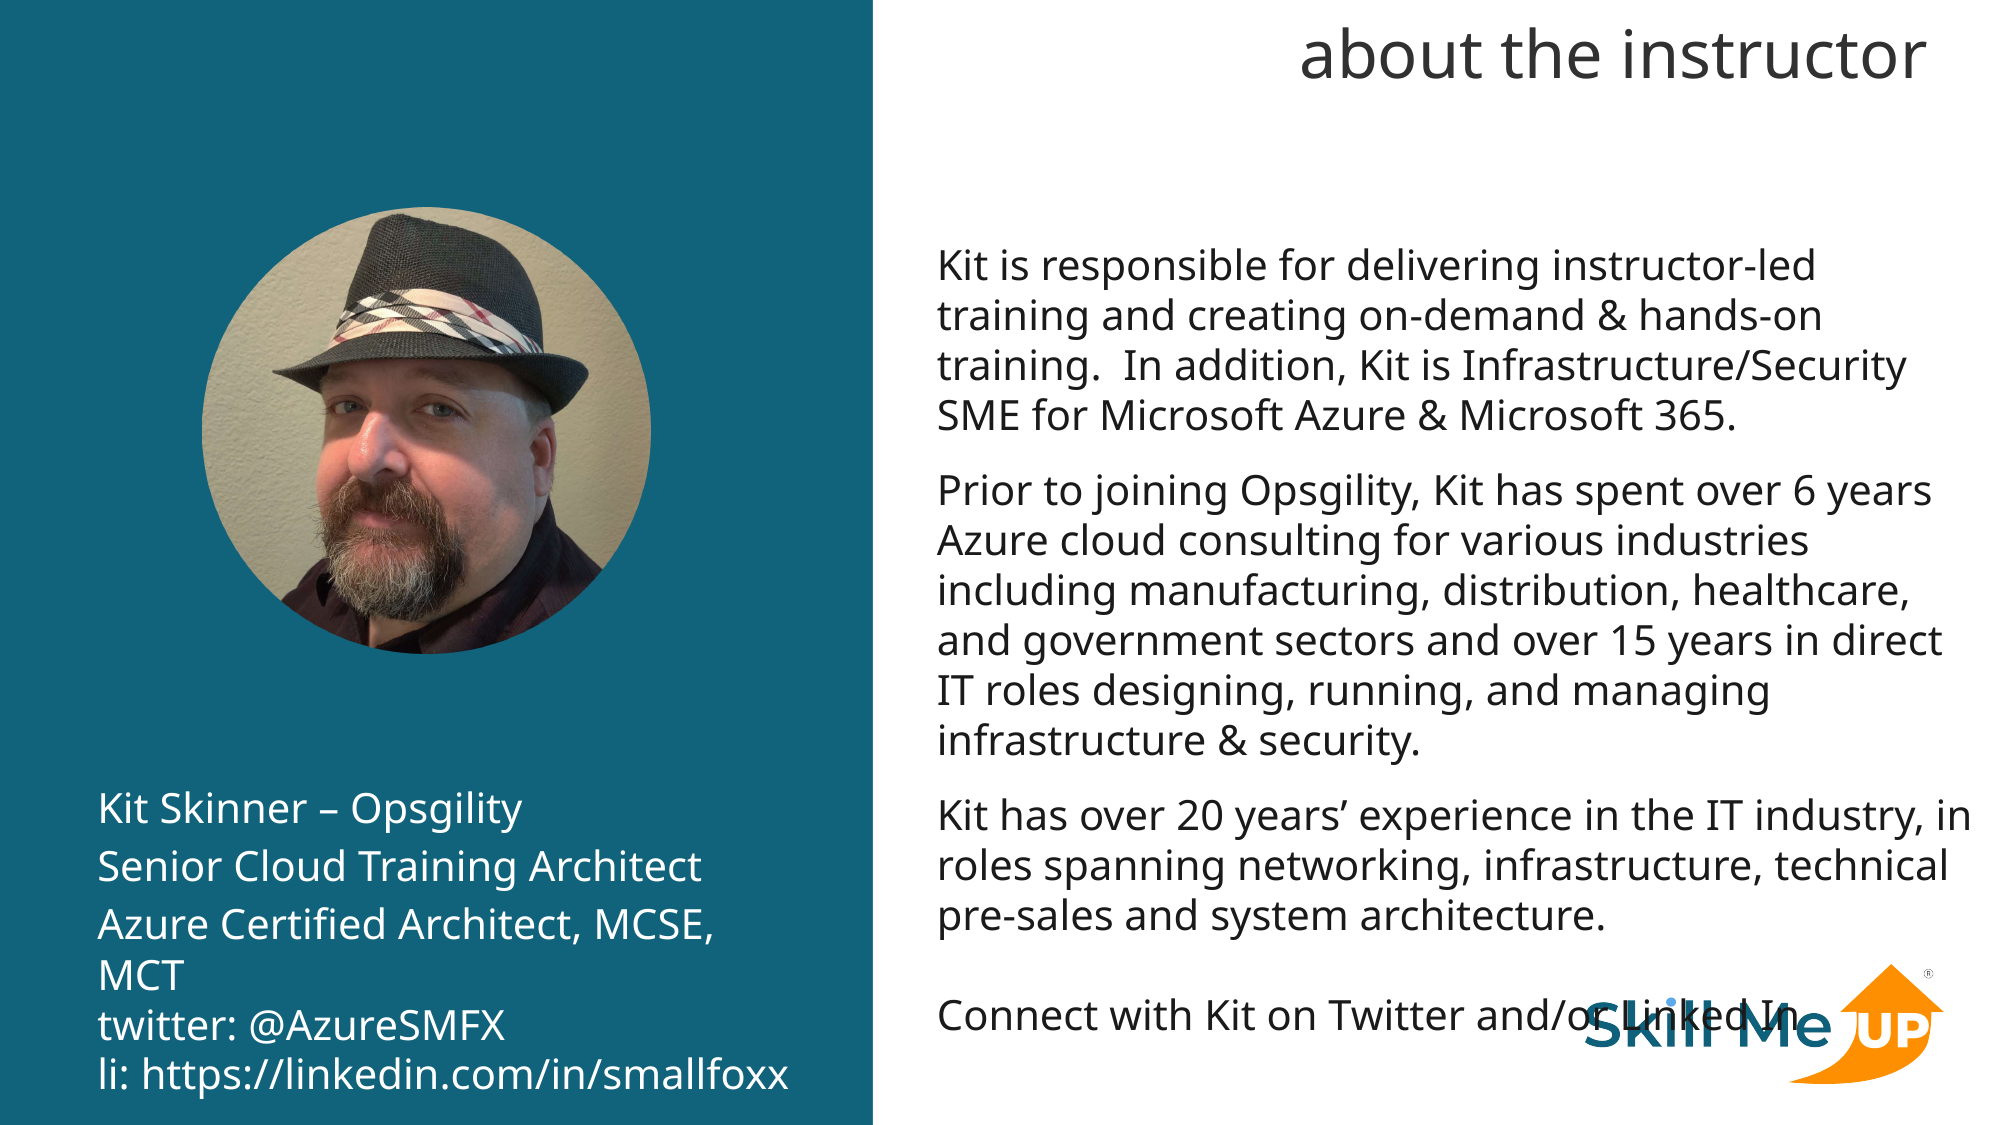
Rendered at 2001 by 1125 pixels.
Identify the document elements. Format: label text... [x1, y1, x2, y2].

list Kit Skinner – Opsgility Senior Cloud Training Architect Azure Certified Architect, MCSE, MCT twitter: @AzureSMFX li: https://linkedin.com/in/smallfoxx [97, 781, 812, 1055]
picture [1571, 996, 1958, 1101]
picture [202, 206, 651, 655]
list Kit is responsible for delivering instructor-led training​ and creating on-demand & hands-on training​. In addition, Kit is Infrastructure/Security SME for Microsoft Azure & Microsoft 365​. Prior to joining Opsgility, Kit has spent over 6 years Azure cloud consulting for various industries including manufacturing, distribution, healthcare, and government sectors and over 15 years in direct IT roles designing, running, and managing infrastructure & security. Kit has over 20 years’ experience in the IT industry, in roles spanning networking, infrastructure, technical pre-sales and system architecture. Connect with Kit on Twitter and/or Linked In [936, 238, 1981, 996]
